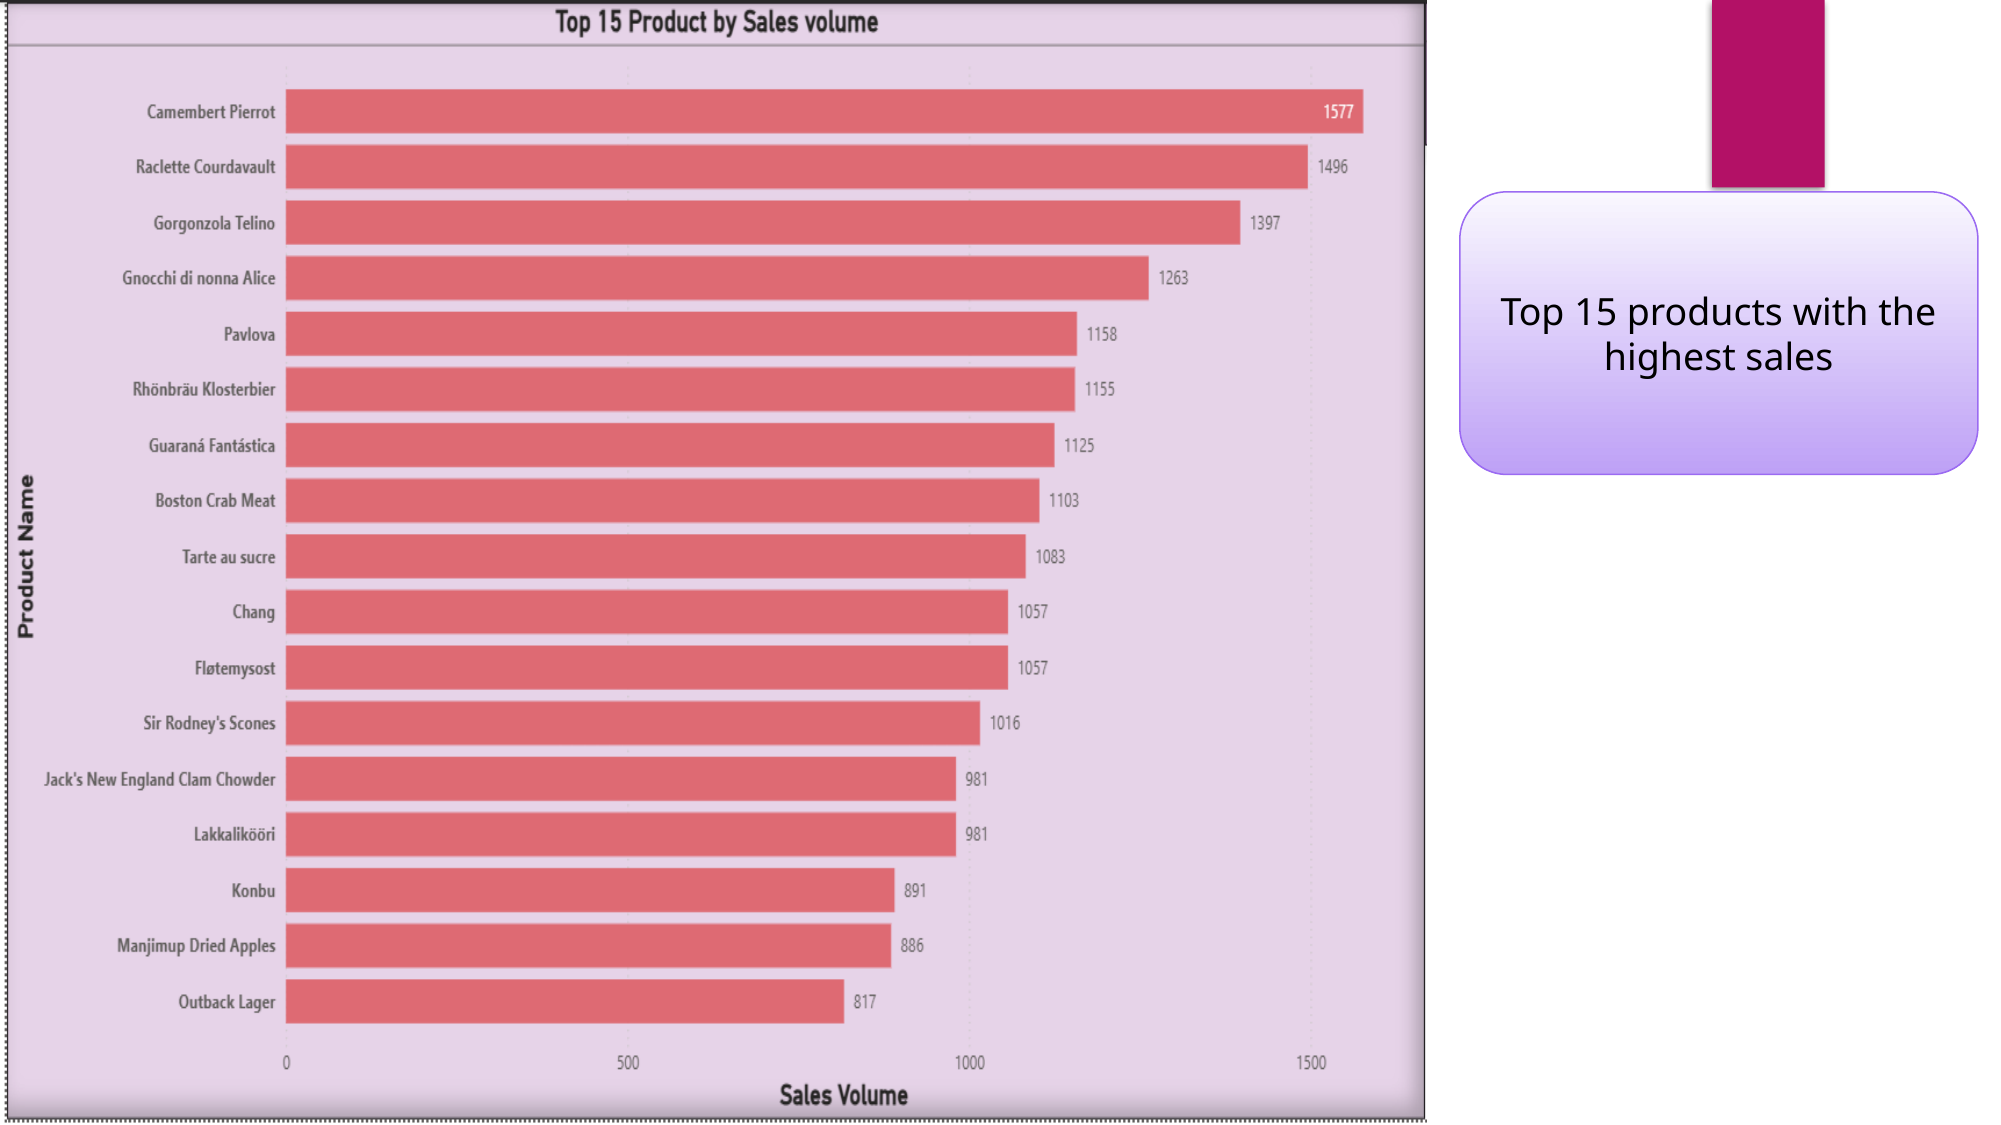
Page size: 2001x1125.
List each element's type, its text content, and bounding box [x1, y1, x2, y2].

text_box Top 15 products with the highest sales [1459, 191, 1979, 476]
picture [0, 0, 1428, 1125]
